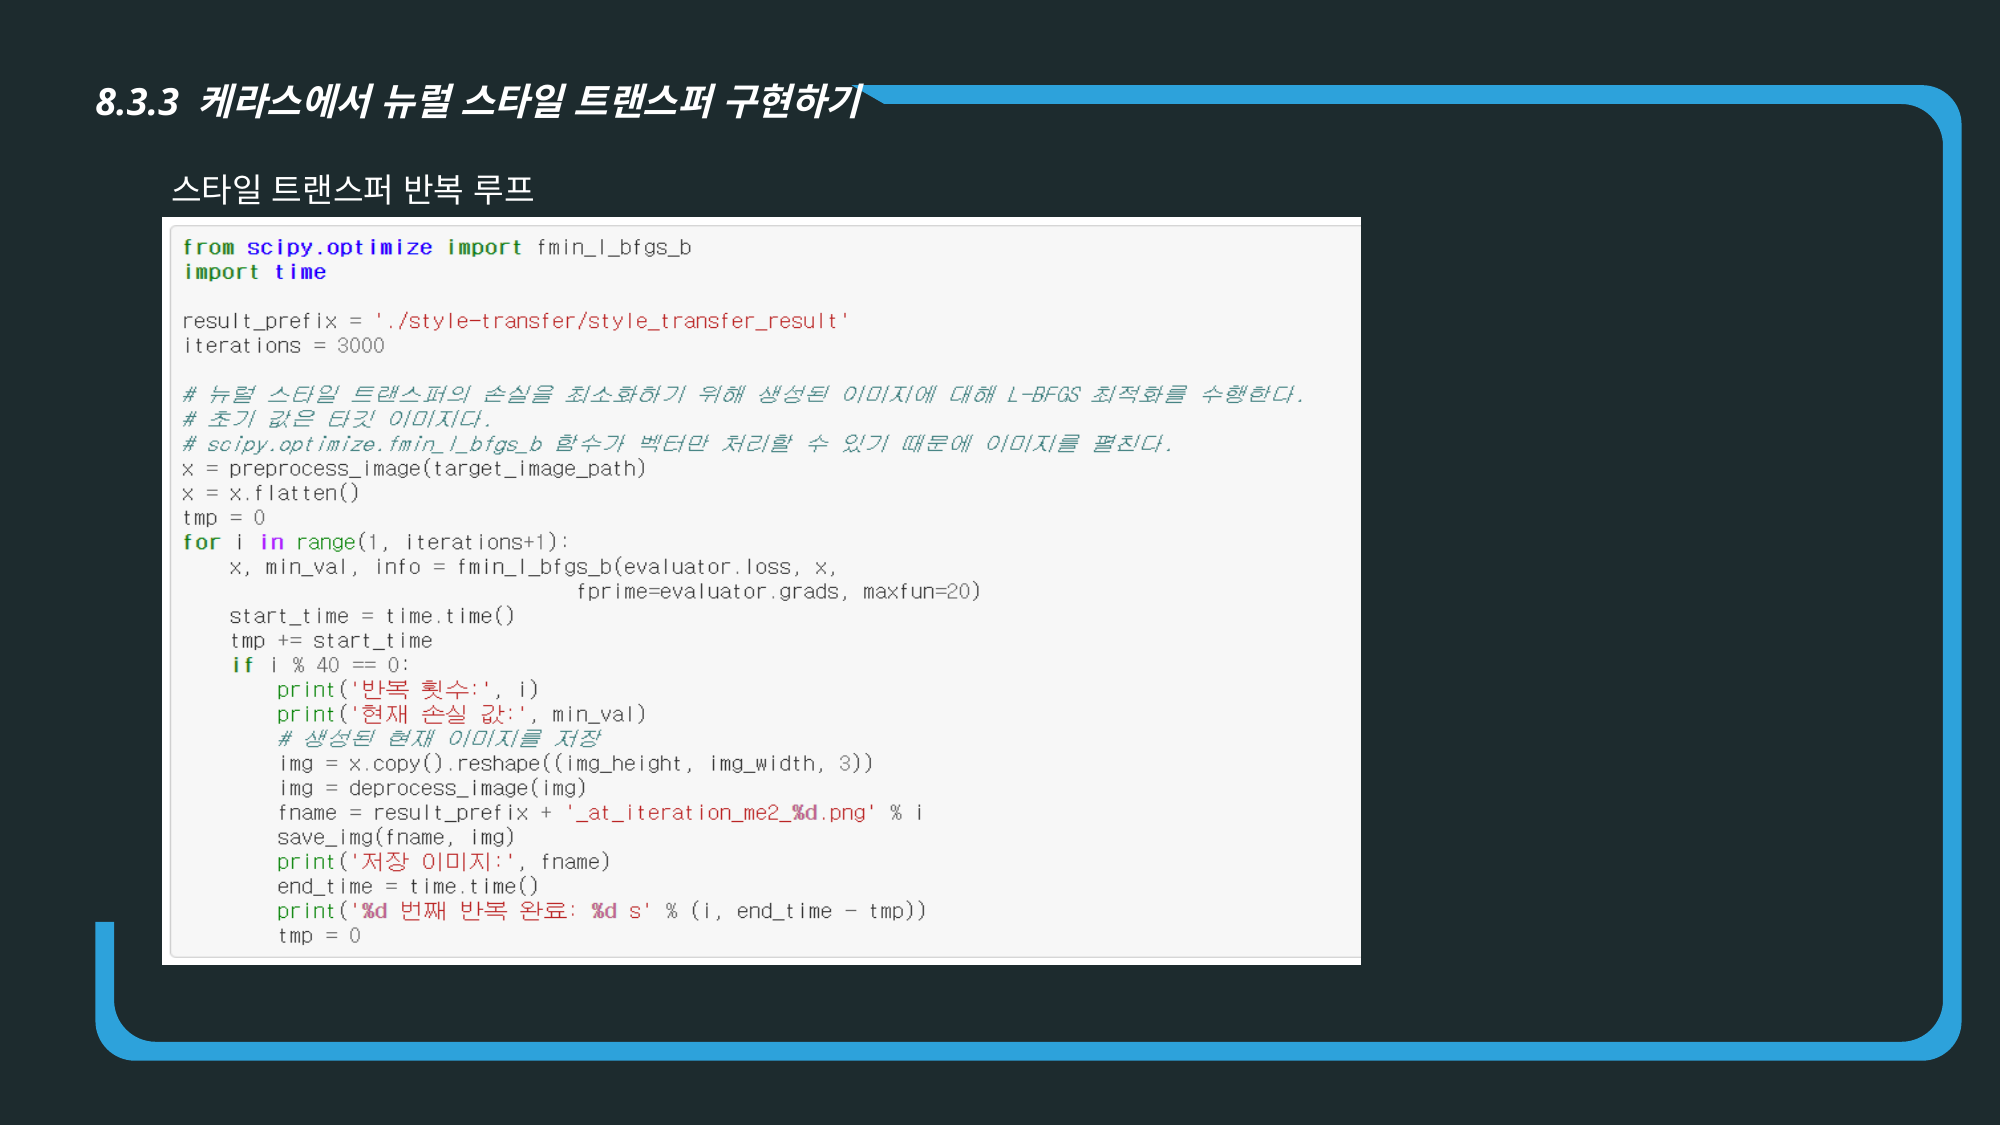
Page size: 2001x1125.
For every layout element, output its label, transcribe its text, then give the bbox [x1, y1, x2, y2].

picture [162, 217, 1361, 965]
text_box [94, 84, 1963, 1062]
text_box 8.3.3 케라스에서 뉴럴 스타일 트랜스퍼 구현하기 [38, 47, 918, 131]
text_box 스타일 트랜스퍼 반복 루프 [156, 161, 1224, 217]
